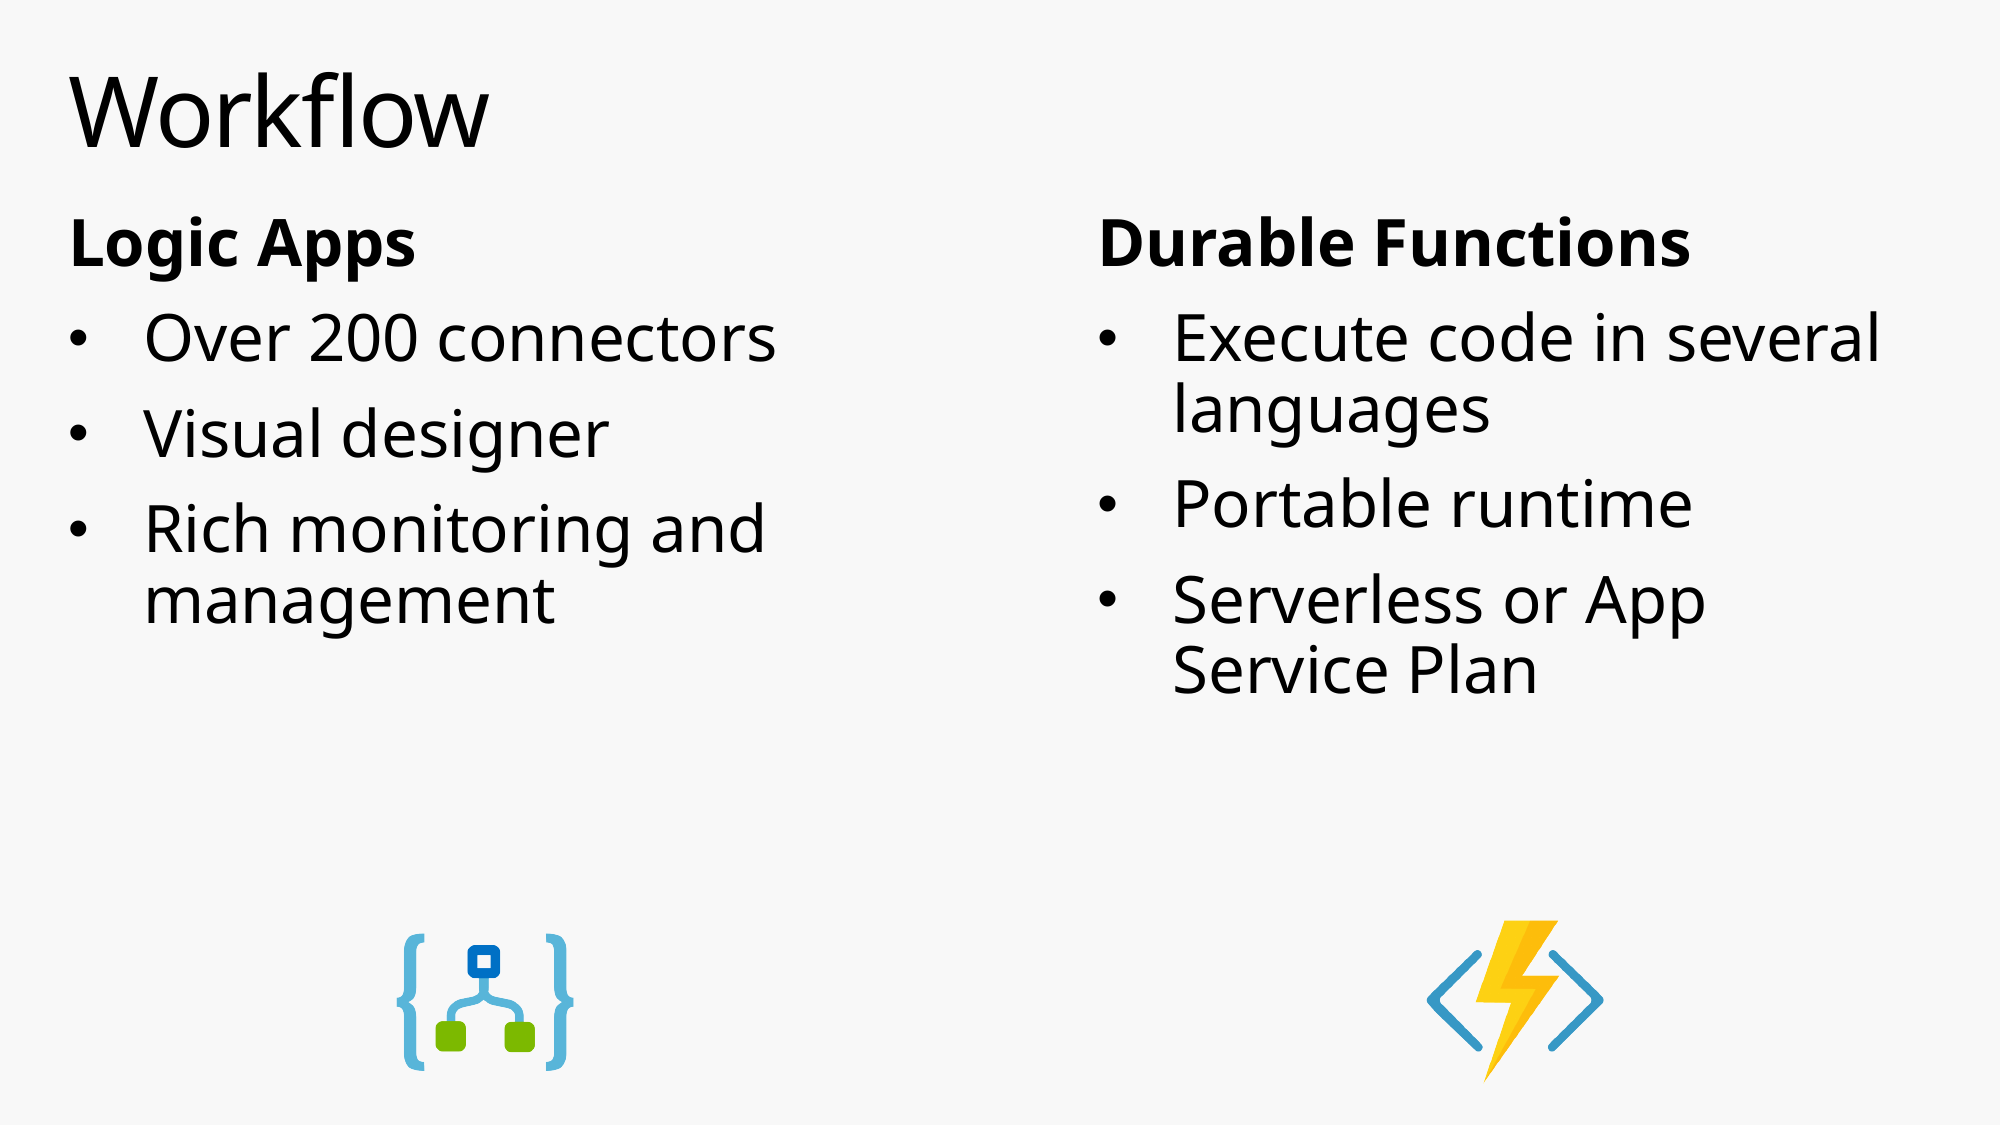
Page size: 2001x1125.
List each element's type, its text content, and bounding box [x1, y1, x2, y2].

title Workflow [44, 47, 1957, 196]
picture [396, 913, 575, 1092]
list Logic Apps Over 200 connectors Visual designer Rich monitoring and management [44, 195, 927, 658]
list Durable Functions Execute code in several languages Portable runtime Serverless or App Service Plan [1073, 195, 1956, 729]
picture [1425, 913, 1604, 1092]
